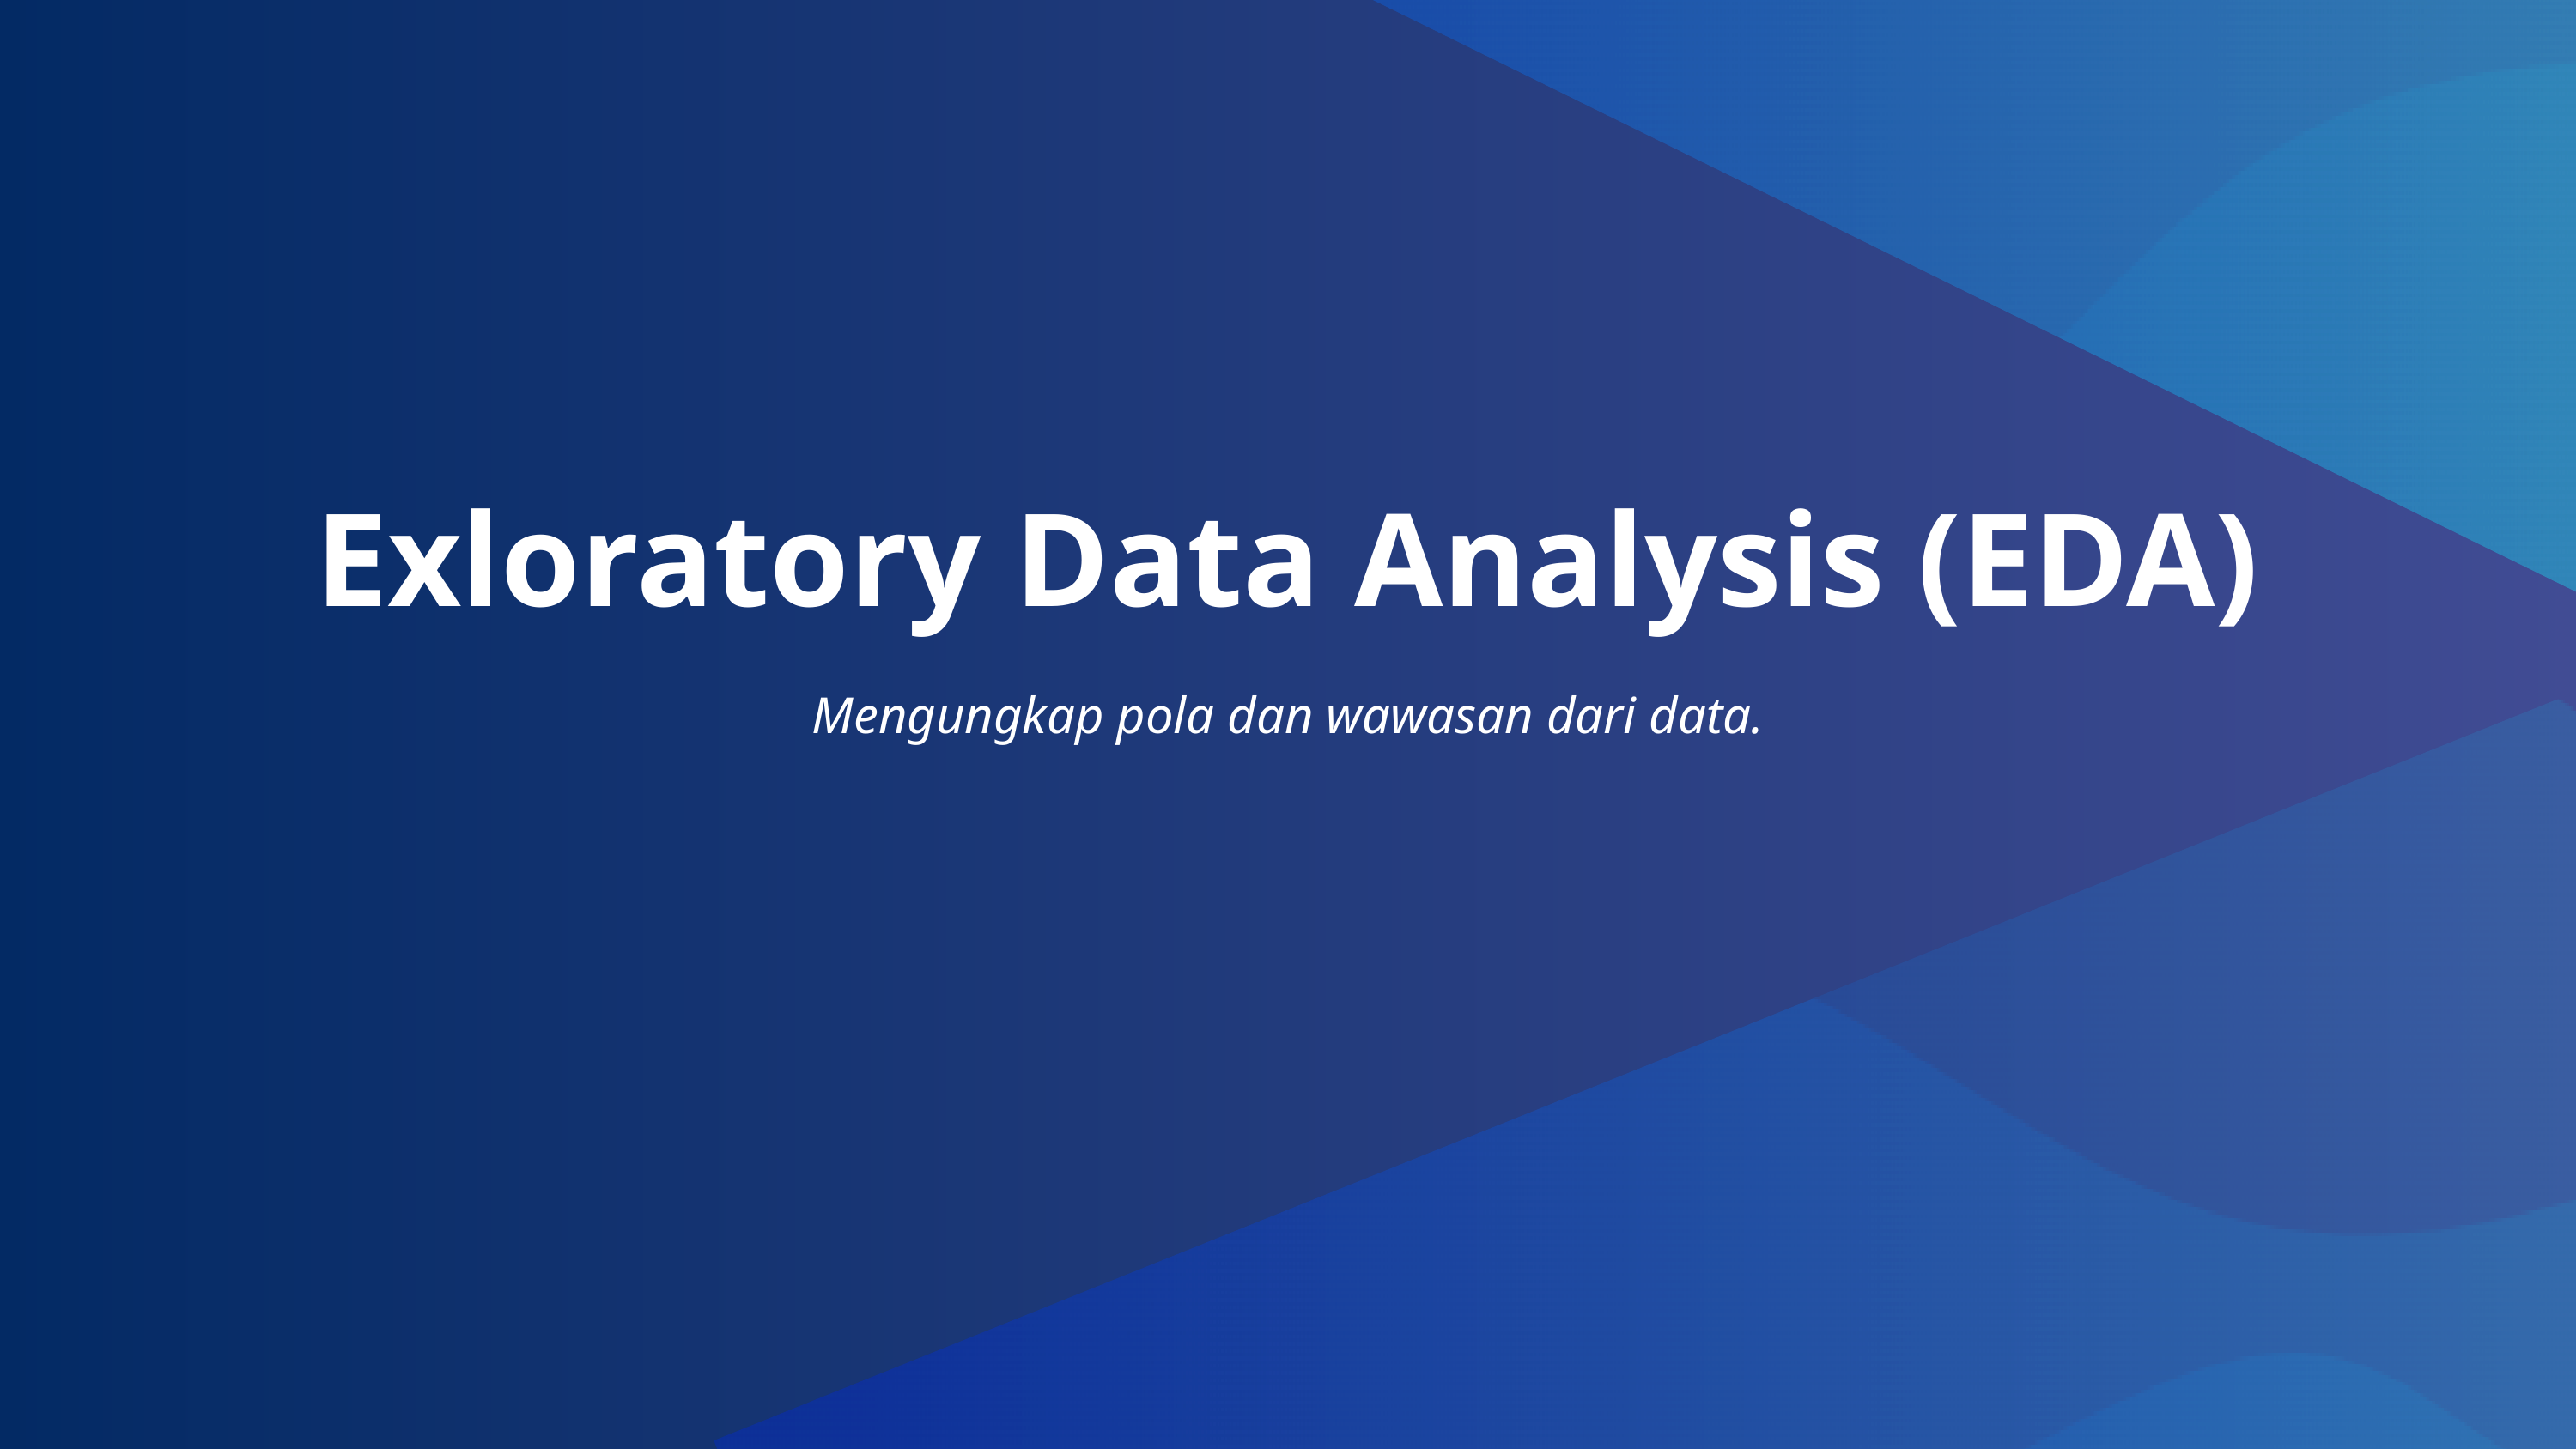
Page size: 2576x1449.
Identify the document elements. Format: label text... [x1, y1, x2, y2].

text_box [1372, 0, 2576, 592]
text_box Mengungkap pola dan wawasan dari data. [715, 679, 1861, 744]
text_box Exloratory Data Analysis (EDA) [271, 509, 2305, 633]
text_box [714, 691, 2576, 1449]
